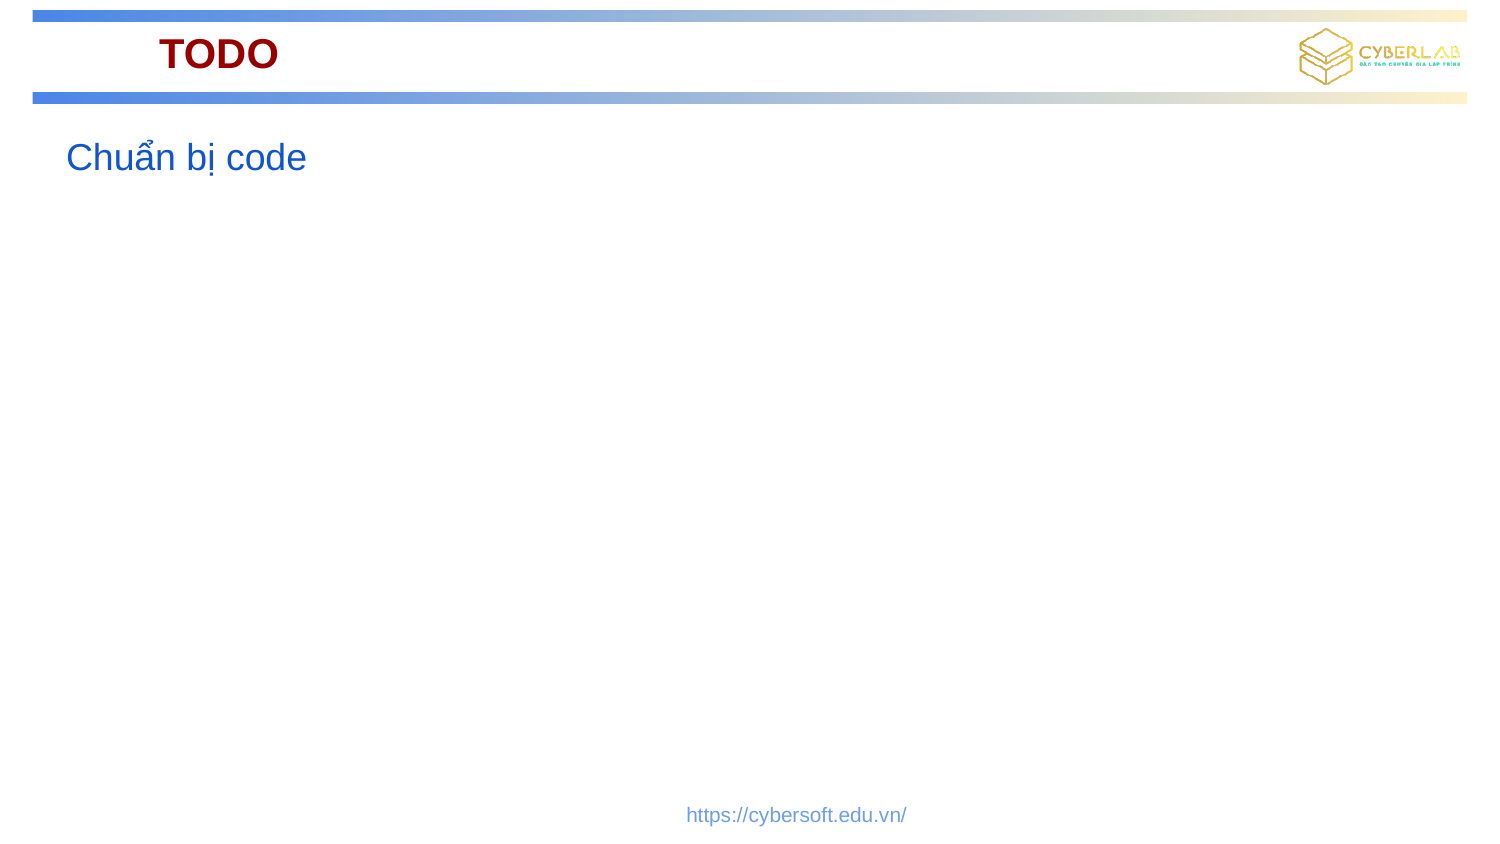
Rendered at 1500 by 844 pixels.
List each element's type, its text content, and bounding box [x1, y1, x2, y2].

list Chuẩn bị code [51, 111, 1449, 762]
title TODO [144, 12, 1449, 93]
picture [1449, 28, 1468, 85]
